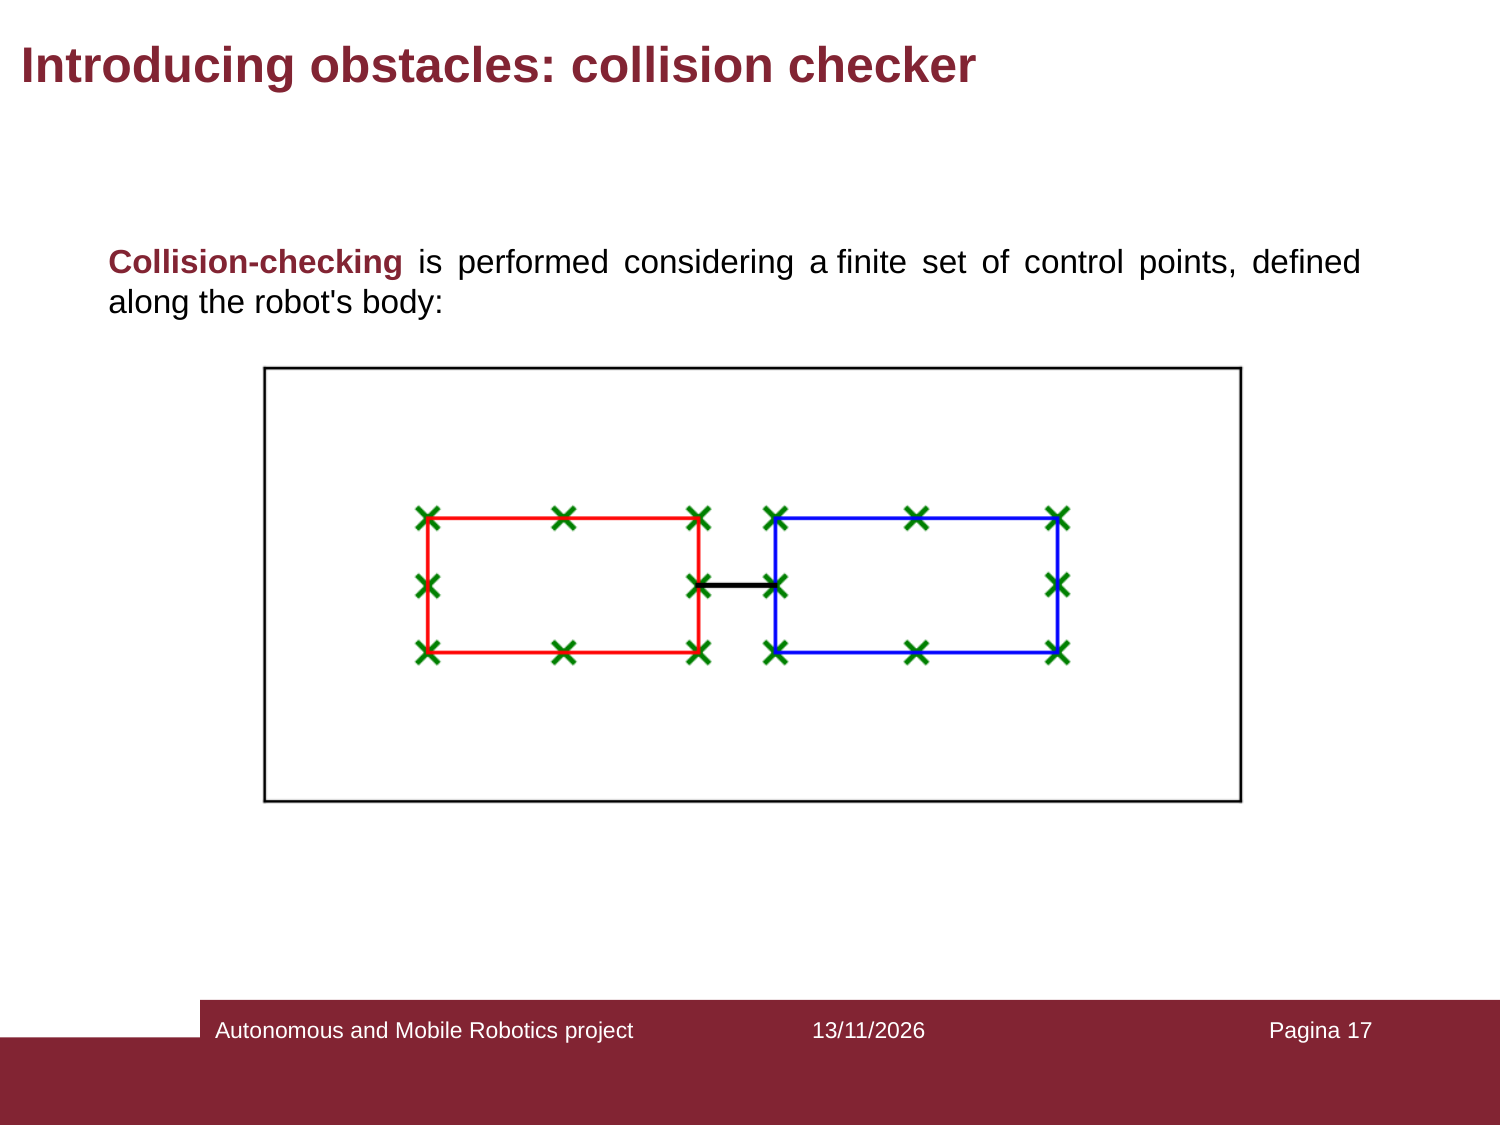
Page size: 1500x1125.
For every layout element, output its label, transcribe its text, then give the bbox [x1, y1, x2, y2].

title Introducing obstacles: collision checker [5, 25, 1430, 109]
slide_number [712, 1008, 1025, 1084]
text_box Collision-checking is performed considering a finite set of control points, defined along the robot's body: [93, 192, 1378, 363]
picture [256, 362, 1246, 804]
footer Autonomous and Mobile Robotics project [200, 1008, 675, 1084]
slide_number Pagina 17 [1074, 1008, 1388, 1084]
